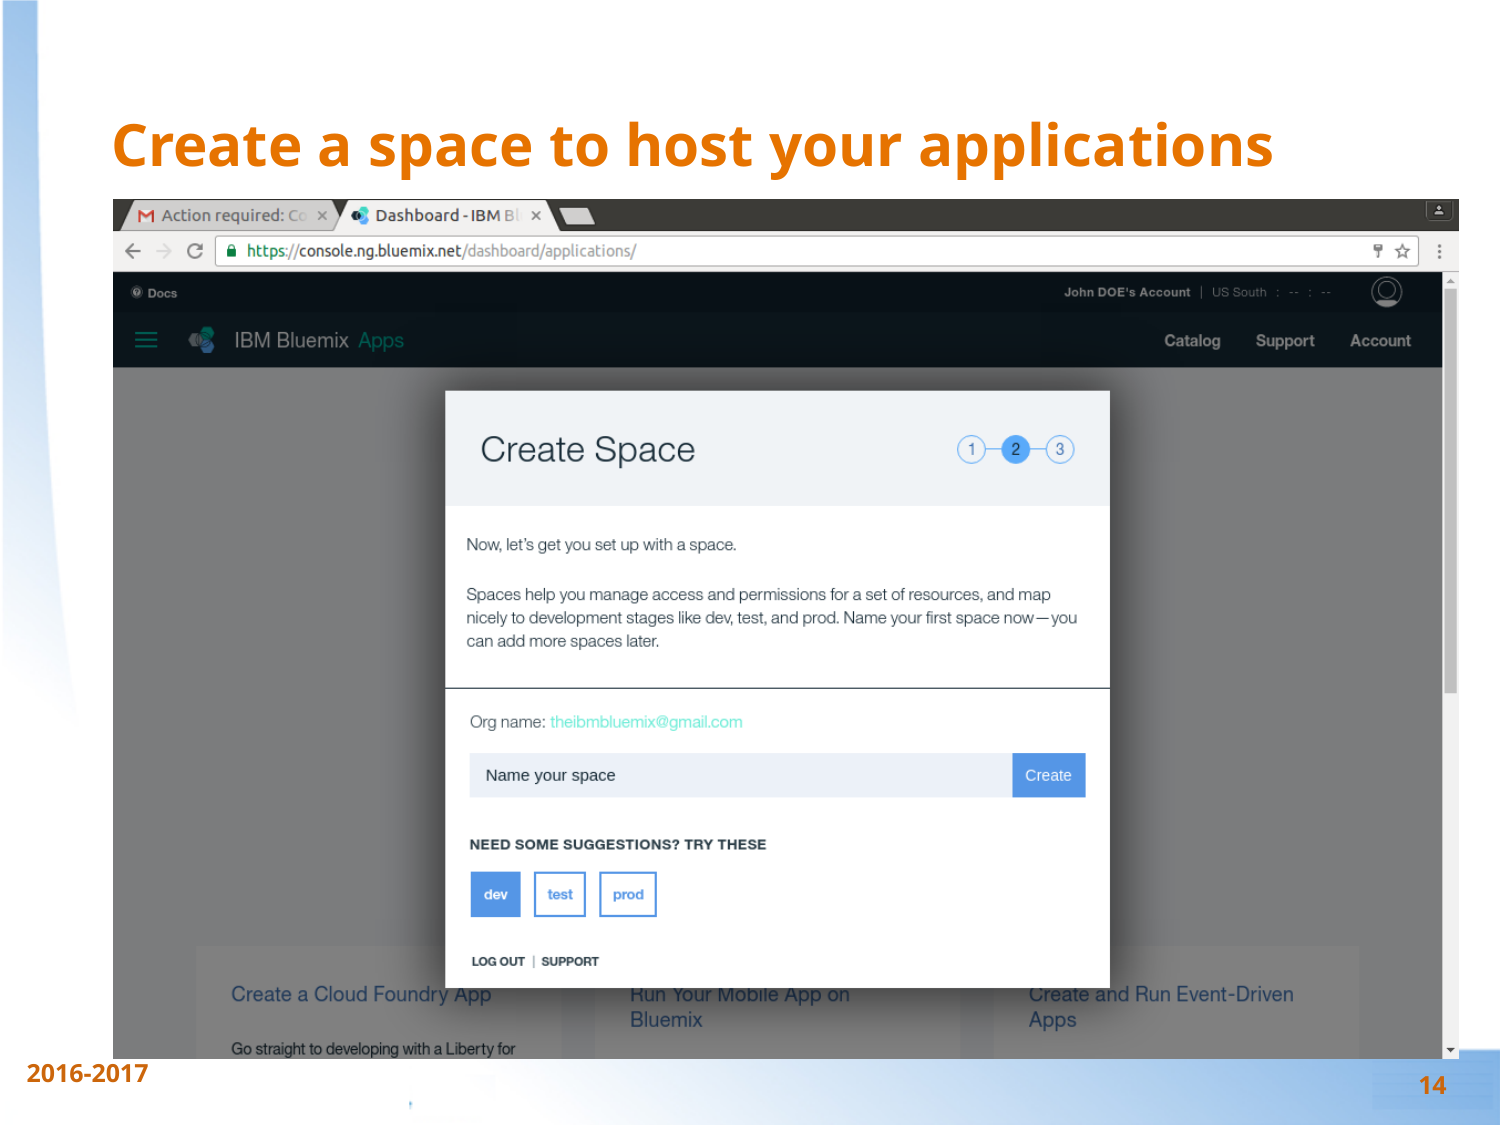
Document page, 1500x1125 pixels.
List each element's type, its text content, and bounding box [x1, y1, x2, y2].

title Create a space to host your applications [96, 90, 1472, 186]
picture [0, 0, 1500, 1125]
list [113, 198, 1460, 1059]
slide_number 14 [1394, 1058, 1500, 1112]
